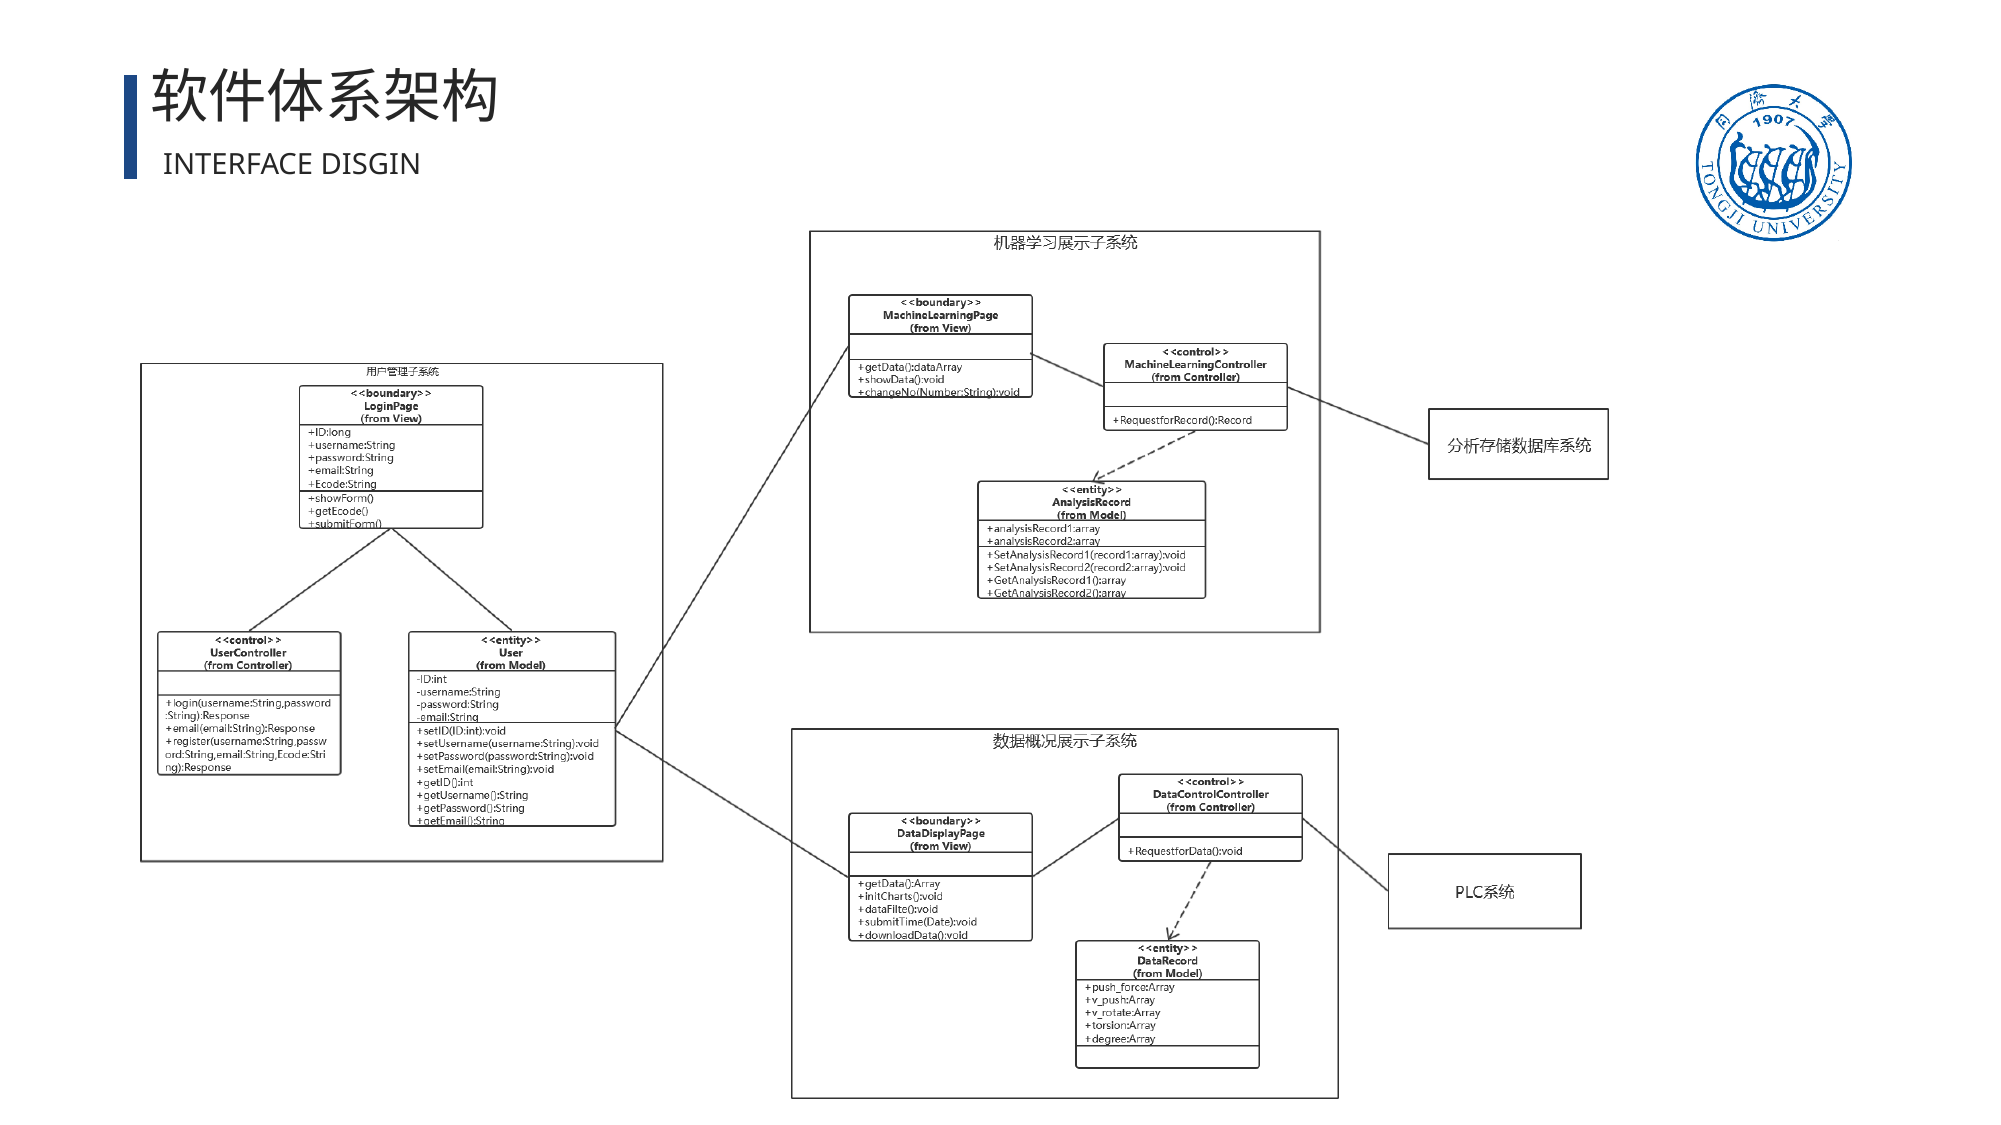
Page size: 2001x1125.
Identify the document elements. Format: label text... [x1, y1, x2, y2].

picture [100, 211, 1623, 1113]
text_box INTERFACE DISGIN [148, 137, 502, 188]
picture [1694, 84, 1852, 242]
text_box 软件体系架构 [0, 52, 731, 137]
